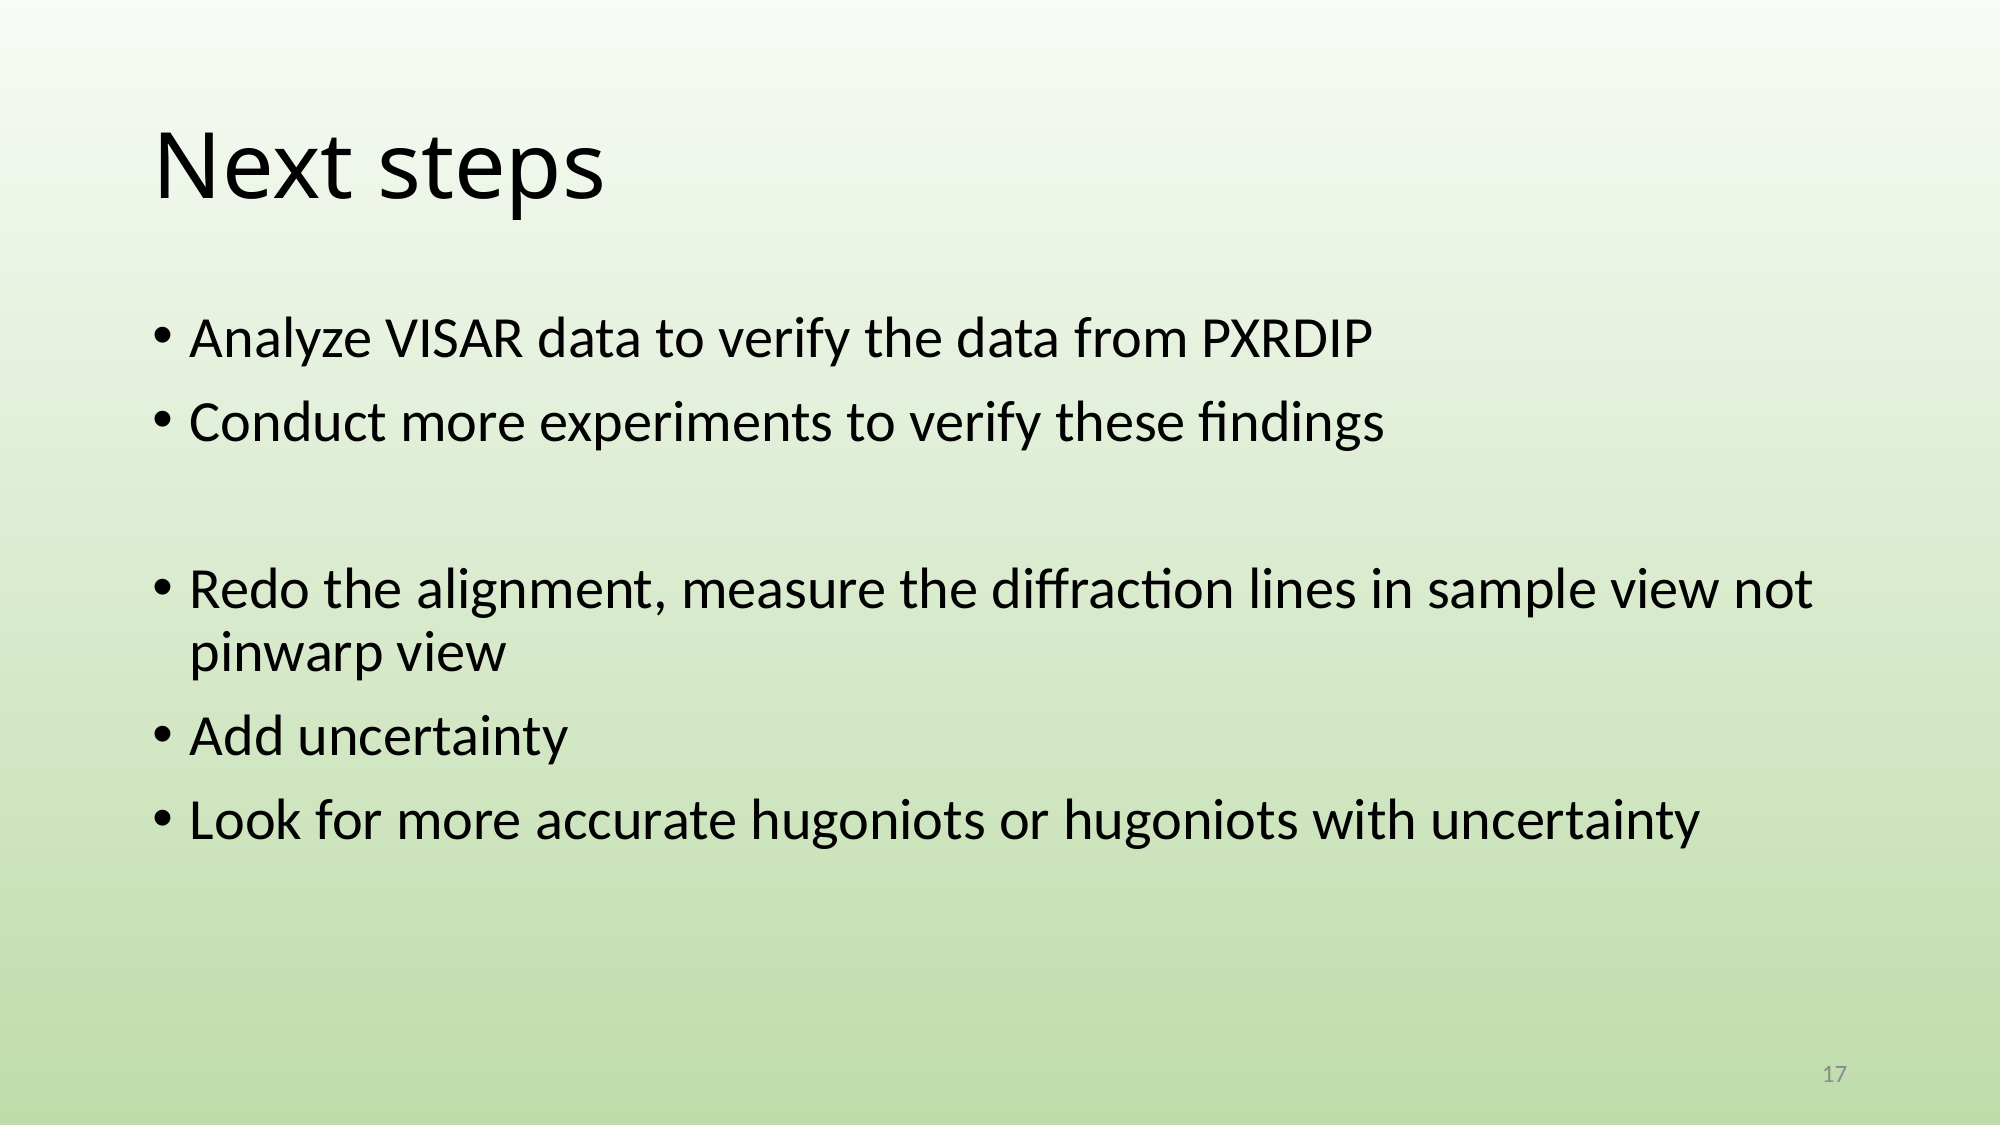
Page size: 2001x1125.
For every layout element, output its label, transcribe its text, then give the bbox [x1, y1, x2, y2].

list Analyze VISAR data to verify the data from PXRDIP Conduct more experiments to verify these findings Redo the alignment, measure the diffraction lines in sample view not pinwarp view Add uncertainty Look for more accurate hugoniots or hugoniots with uncertainty [137, 299, 1863, 1014]
slide_number 17 [1412, 1042, 1863, 1103]
title Next steps [137, 59, 1863, 278]
